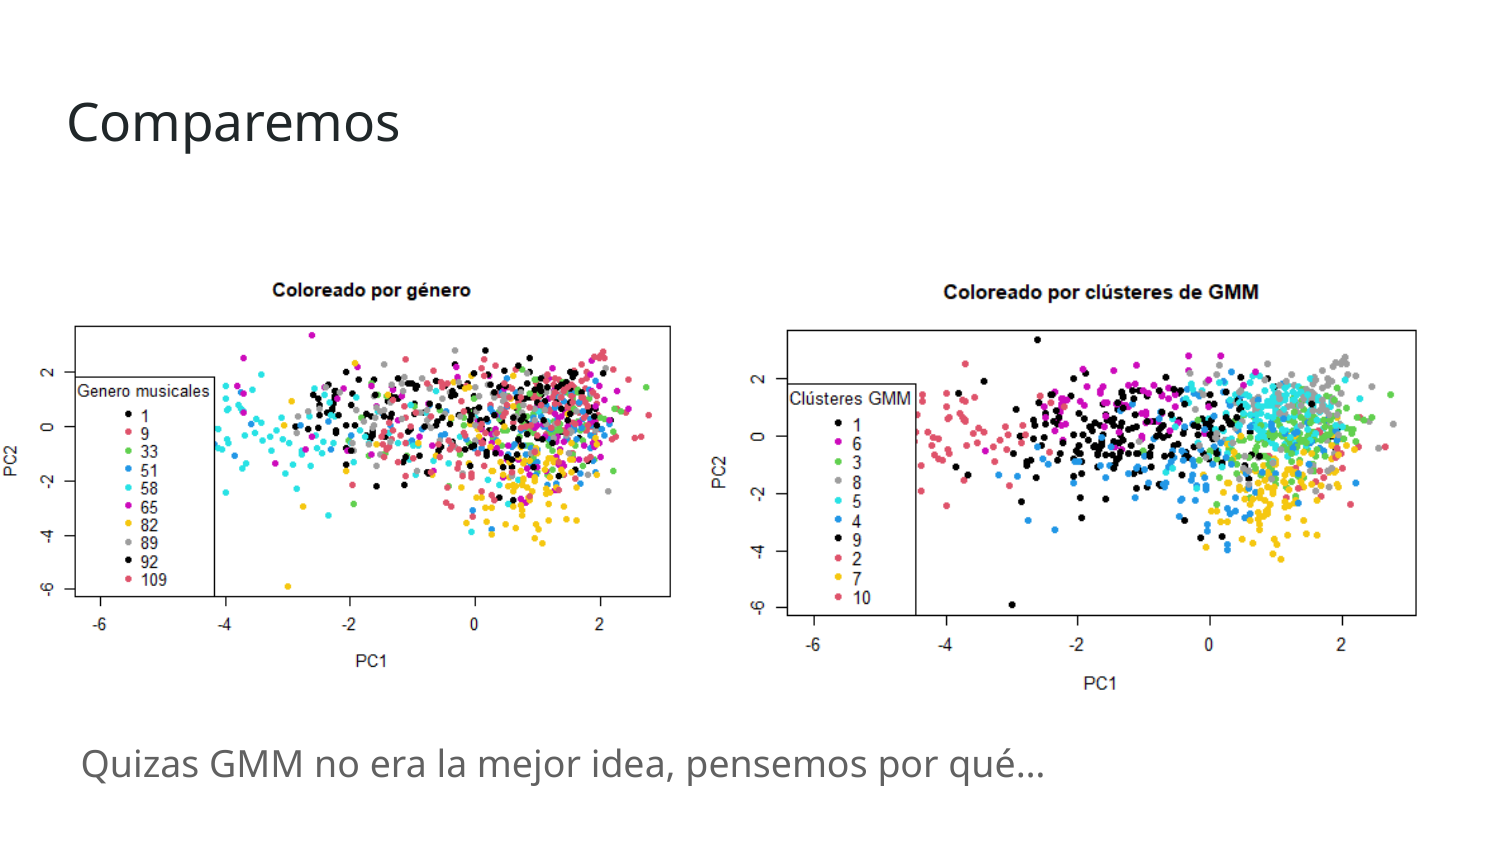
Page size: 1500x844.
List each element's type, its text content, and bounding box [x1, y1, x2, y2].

picture [0, 251, 1457, 715]
title Comparemos [51, 72, 1449, 167]
text_box Quizas GMM no era la mejor idea, pensemos por qué… [65, 725, 1387, 801]
